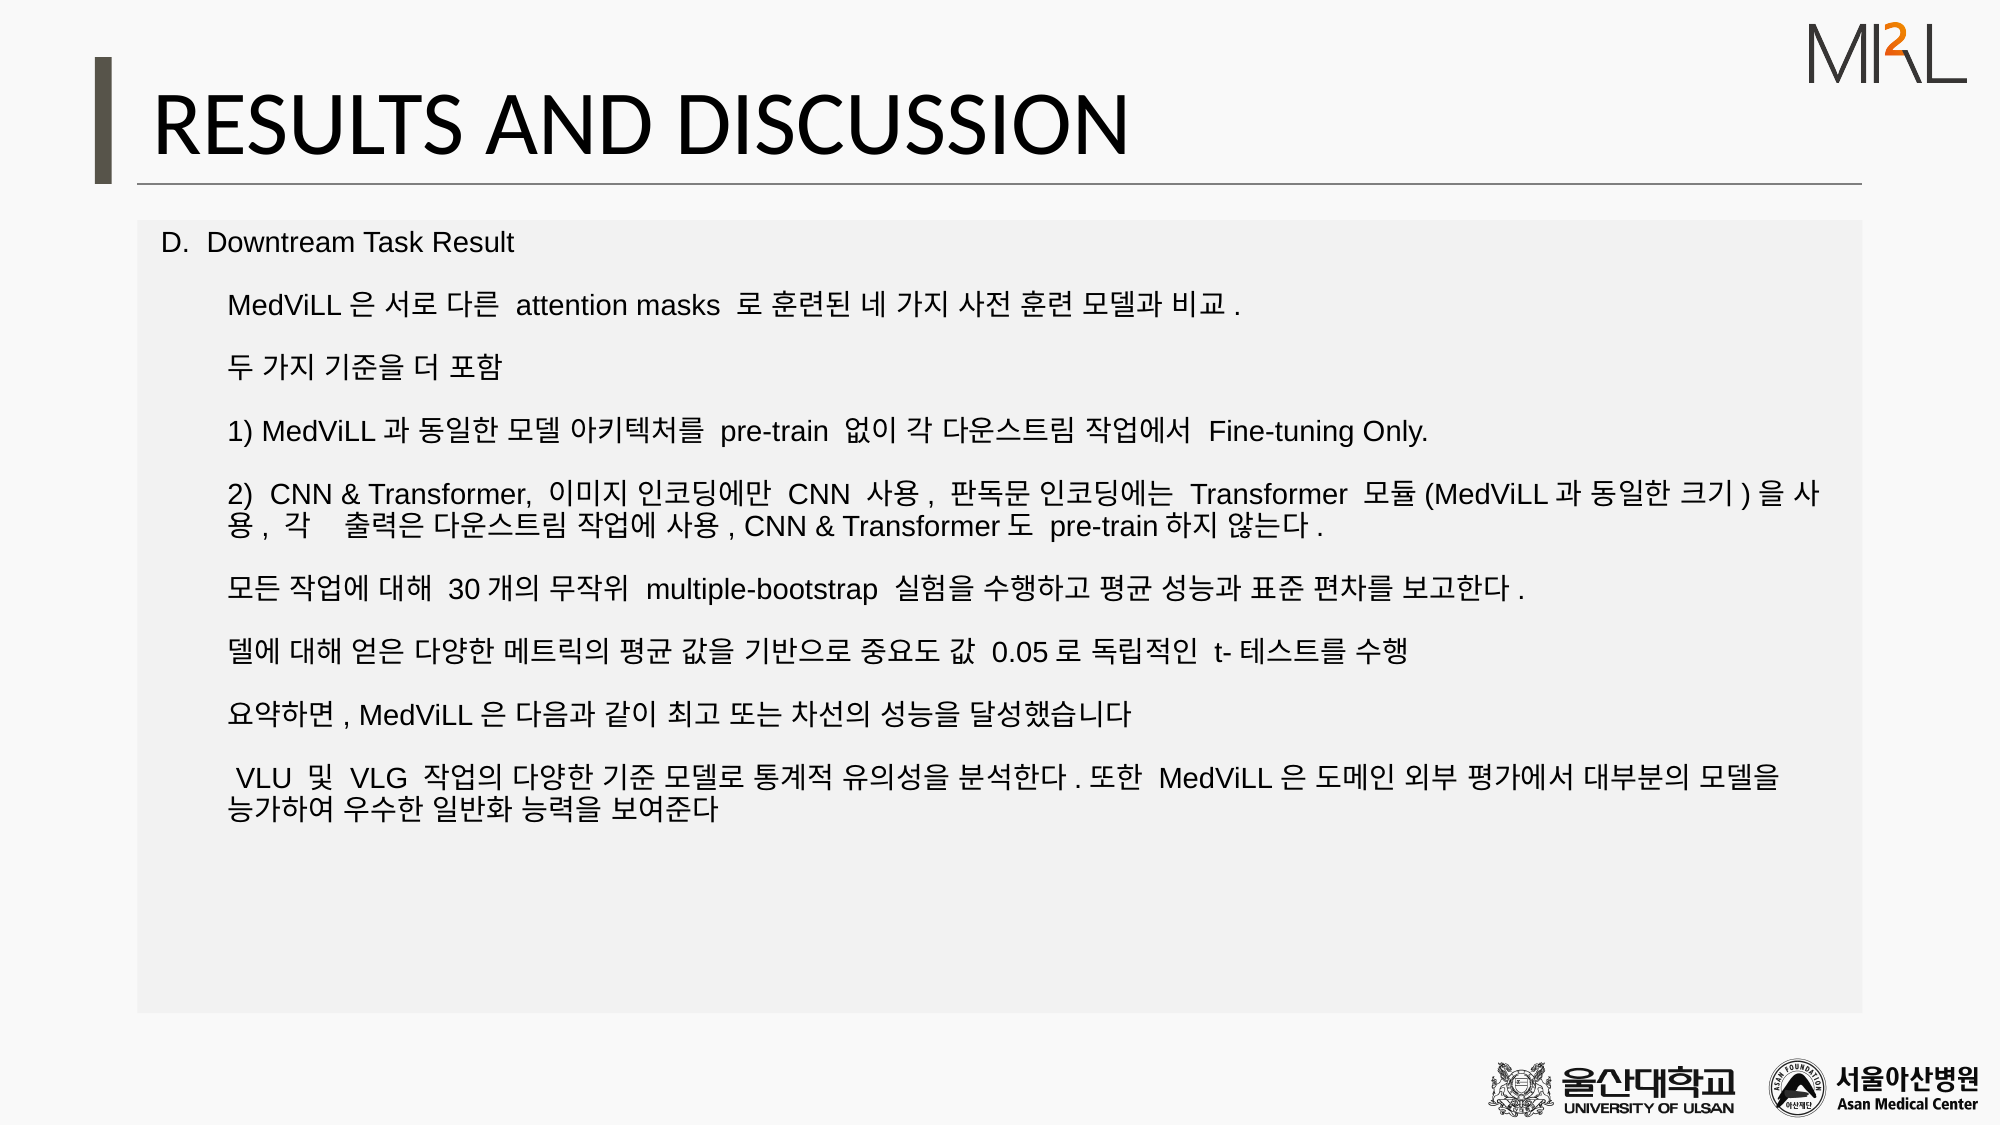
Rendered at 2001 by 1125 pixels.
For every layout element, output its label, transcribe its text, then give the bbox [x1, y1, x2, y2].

list D. Downtream Task Result MedViLL은 서로 다른 attention masks 로 훈련된 네 가지 사전 훈련 모델과 비교. 두 가지 기준을 더 포함 1) MedViLL과 동일한 모델 아키텍처를 pre-train 없이 각 다운스트림 작업에서 Fine-tuning Only. 2) CNN & Transformer, 이미지 인코딩에만 CNN 사용, 판독문 인코딩에는 Transformer 모듈(MedViLL과 동일한 크기)을 사용, 각 출력은 다운스트림 작업에 사용, CNN & Transformer도 pre-train하지 않는다. 모든 작업에 대해 30개의 무작위 multiple-bootstrap 실험을 수행하고 평균 성능과 표준 편차를 보고한다. 델에 대해 얻은 다양한 메트릭의 평균 값을 기반으로 중요도 값 0.05로 독립적인 t-테스트를 수행 요약하면, MedViLL은 다음과 같이 최고 또는 차선의 성능을 달성했습니다 VLU 및 VLG 작업의 다양한 기준 모델로 통계적 유의성을 분석한다.또한 MedViLL은 도메인 외부 평가에서 대부분의 모델을 능가하여 우수한 일반화 능력을 보여준다 [137, 220, 1863, 1014]
picture [1485, 1060, 1738, 1119]
picture [1863, 22, 1967, 83]
picture [1764, 1056, 1987, 1119]
title RESULTS AND DISCUSSION [137, 0, 1863, 218]
